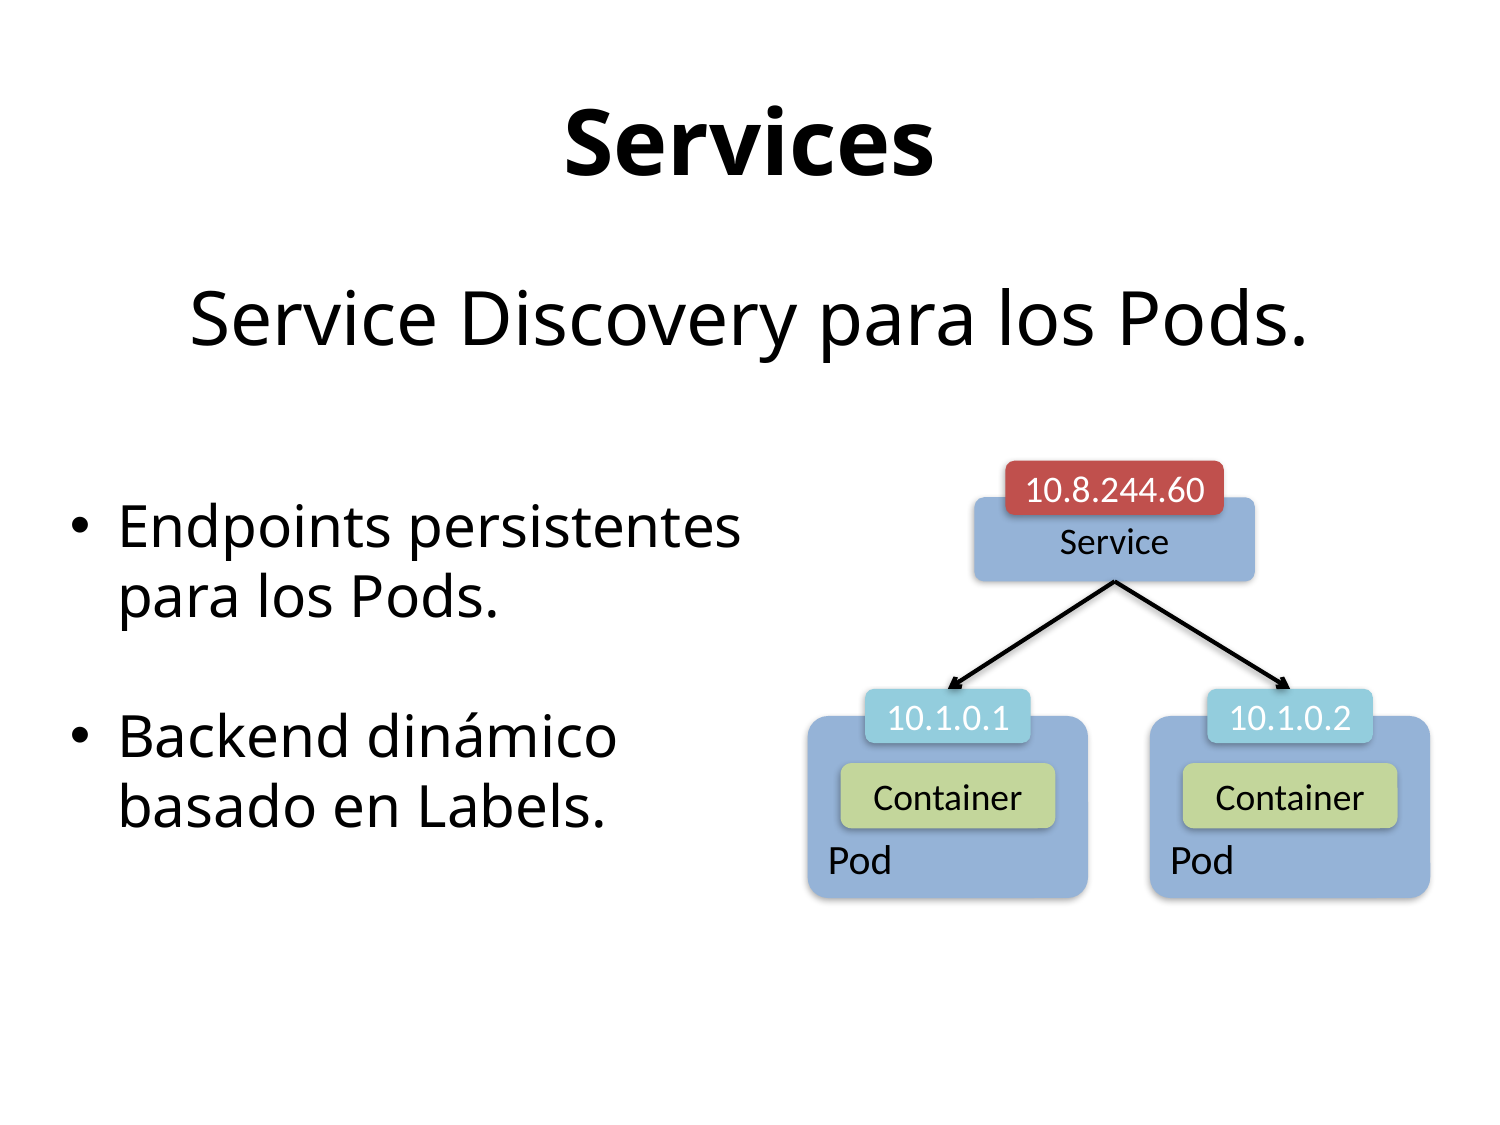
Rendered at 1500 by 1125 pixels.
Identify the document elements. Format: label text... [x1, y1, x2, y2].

text_box [806, 715, 1089, 899]
text_box 10.8.244.60 [1004, 459, 1225, 516]
title Services [75, 45, 1425, 233]
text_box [947, 581, 1112, 690]
text_box 10.1.0.2 [1206, 688, 1374, 744]
text_box Pod [1155, 825, 1257, 891]
text_box 10.1.0.1 [864, 688, 1032, 744]
text_box Endpoints persistentes para los Pods. Backend dinámico basado en Labels. [55, 482, 758, 847]
text_box [1149, 715, 1432, 899]
list Service Discovery para los Pods. [75, 262, 1425, 377]
text_box Service [973, 496, 1256, 579]
text_box Container [1181, 762, 1399, 830]
text_box Container [839, 762, 1057, 830]
text_box Pod [813, 825, 914, 891]
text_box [1114, 581, 1291, 690]
